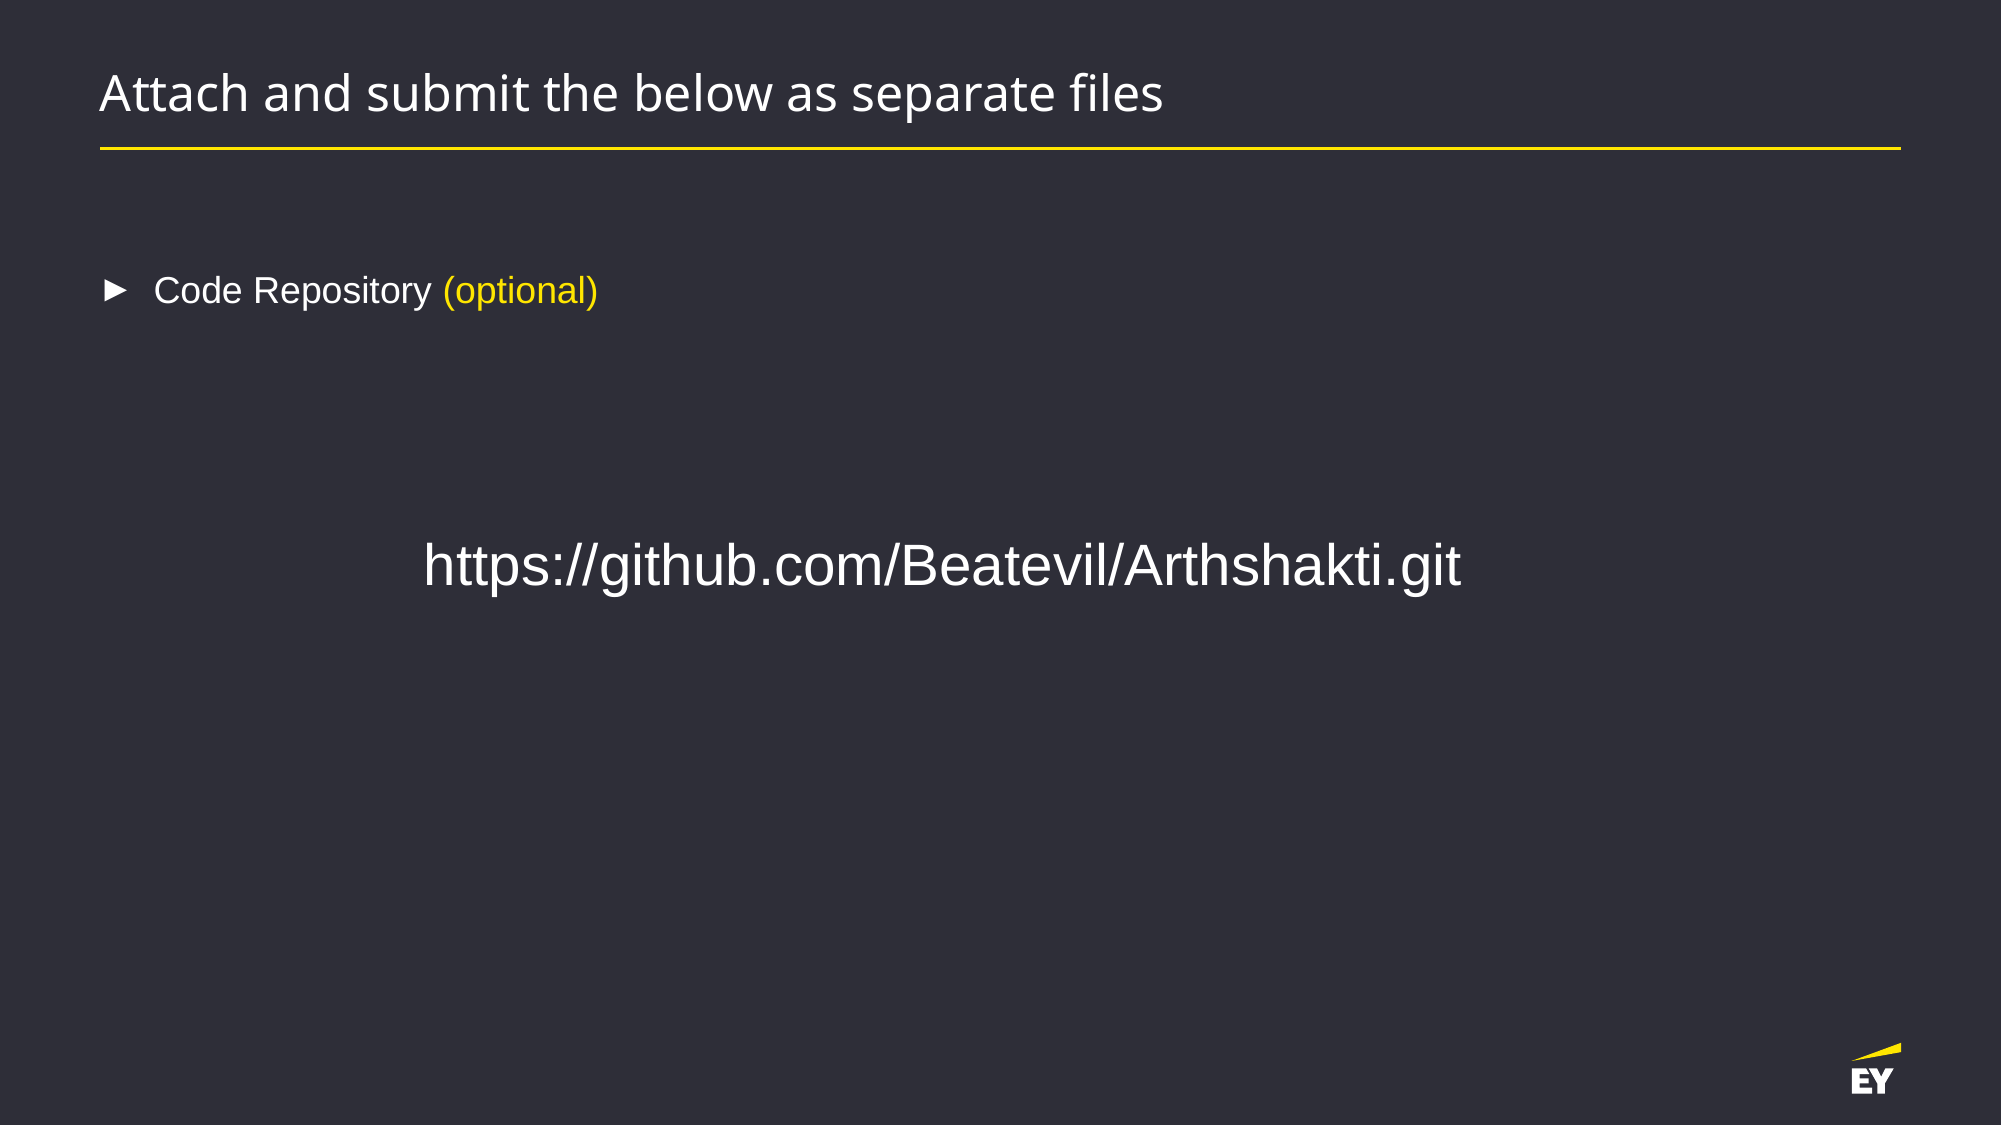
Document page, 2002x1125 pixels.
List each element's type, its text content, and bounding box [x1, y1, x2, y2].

text_box Code Repository (optional) [82, 213, 1658, 319]
text_box https://github.com/Beatevil/Arthshakti.git [409, 519, 1658, 605]
title Attach and submit the below as separate files [100, 48, 2001, 146]
